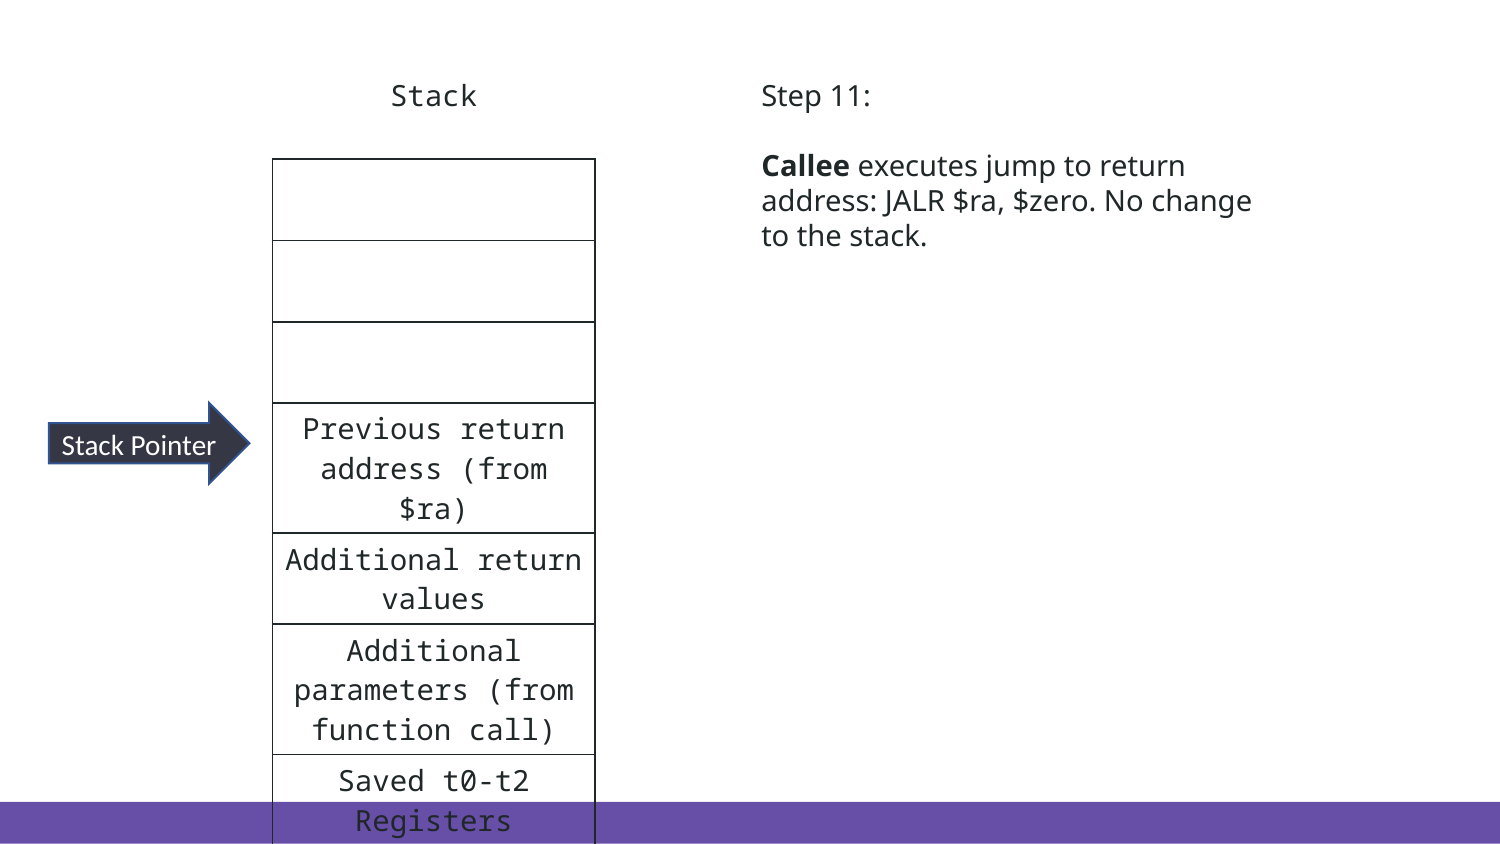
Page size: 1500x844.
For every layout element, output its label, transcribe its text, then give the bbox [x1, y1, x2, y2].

table_cell Additional return values [273, 534, 594, 623]
table_header [273, 160, 594, 240]
text_box Stack [303, 71, 565, 118]
table_cell Additional parameters (from function call) [273, 625, 594, 754]
table_cell Previous return address (from $ra) [273, 404, 594, 532]
text_box Stack Pointer [49, 402, 250, 484]
table_cell [273, 241, 594, 321]
table_cell Saved t0-t2 Registers [273, 755, 594, 844]
text_box Step 11: Callee executes jump to return address: JALR $ra, $zero. No change to the stack. [750, 71, 1289, 258]
table_cell [273, 323, 594, 402]
